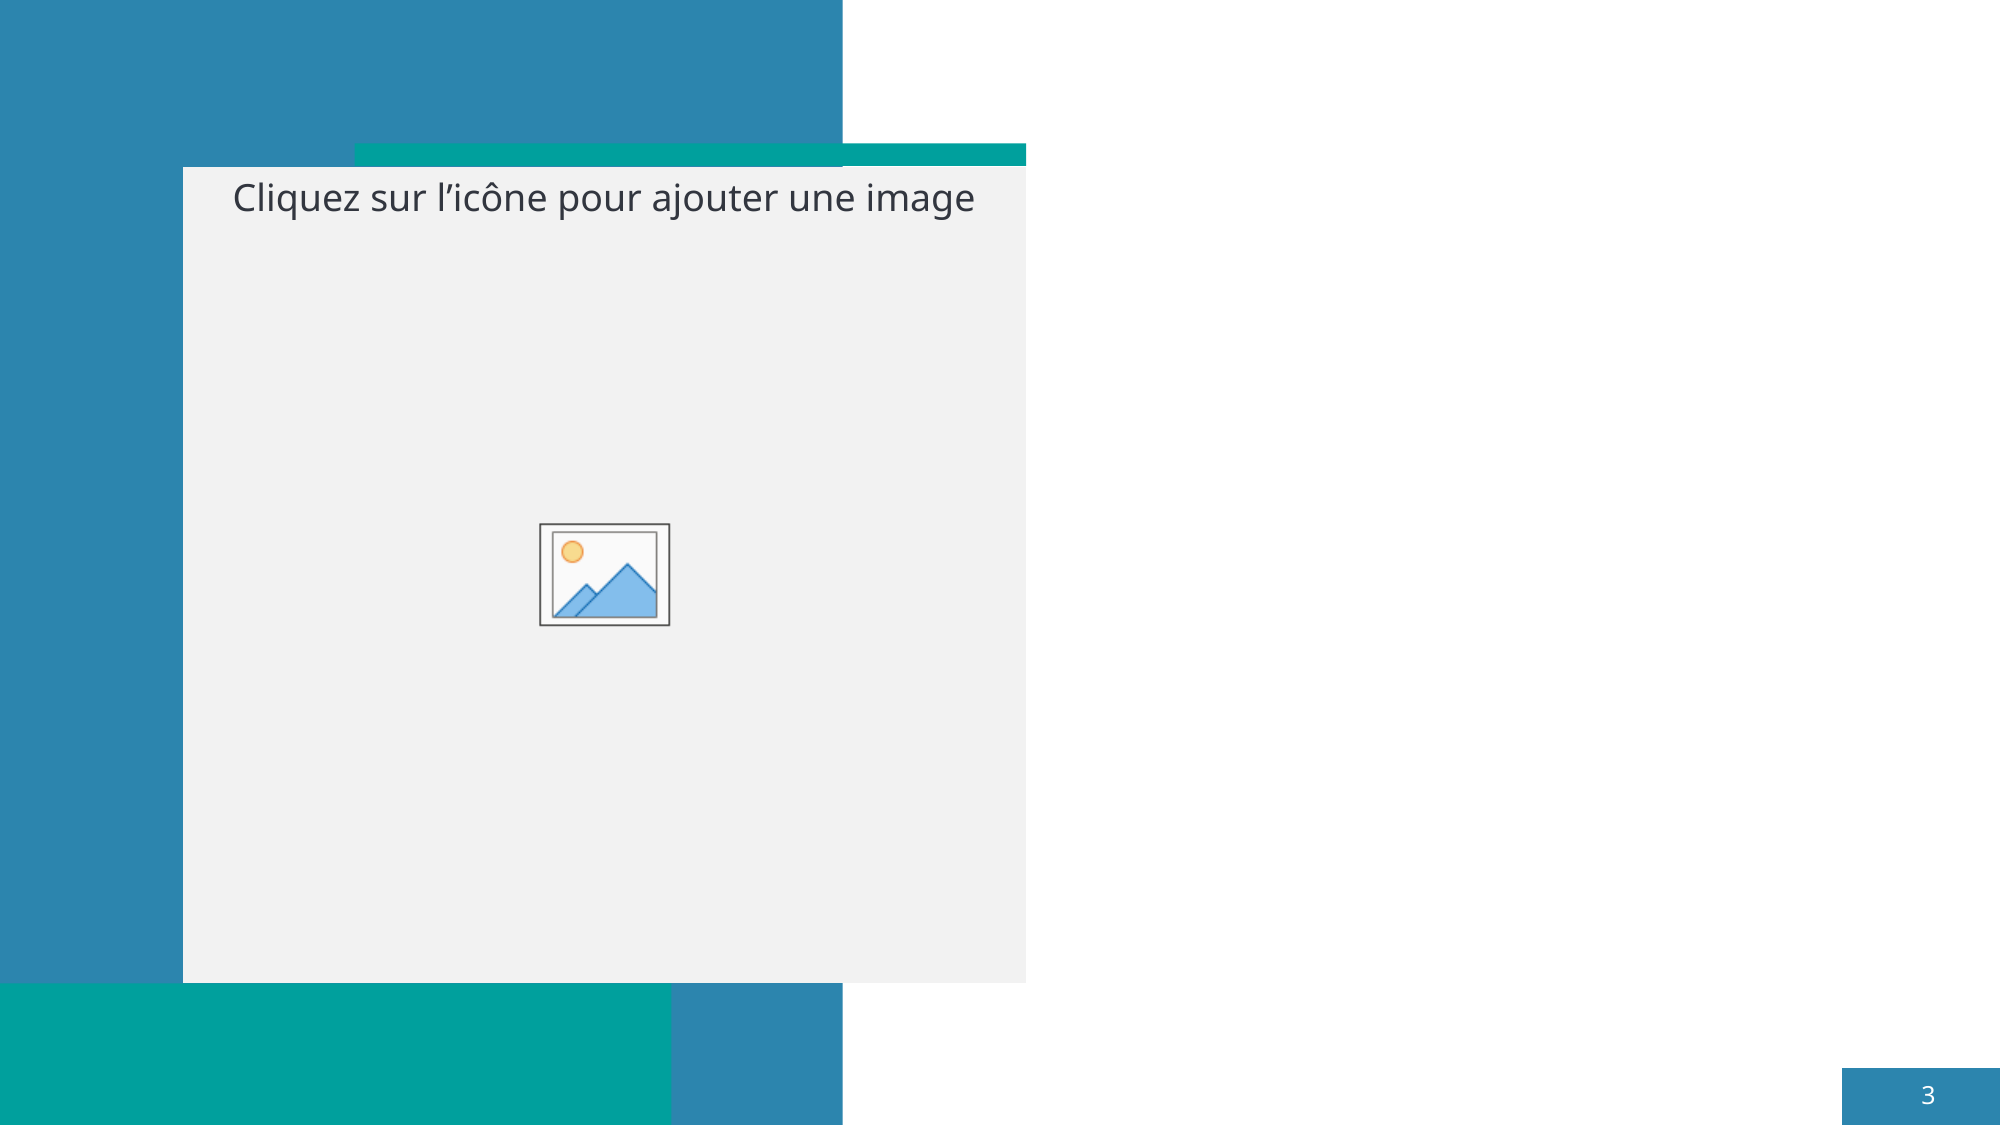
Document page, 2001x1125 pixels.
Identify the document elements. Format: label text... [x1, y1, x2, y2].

slide_number 3 [1889, 1079, 1951, 1114]
picture [183, 166, 1027, 984]
